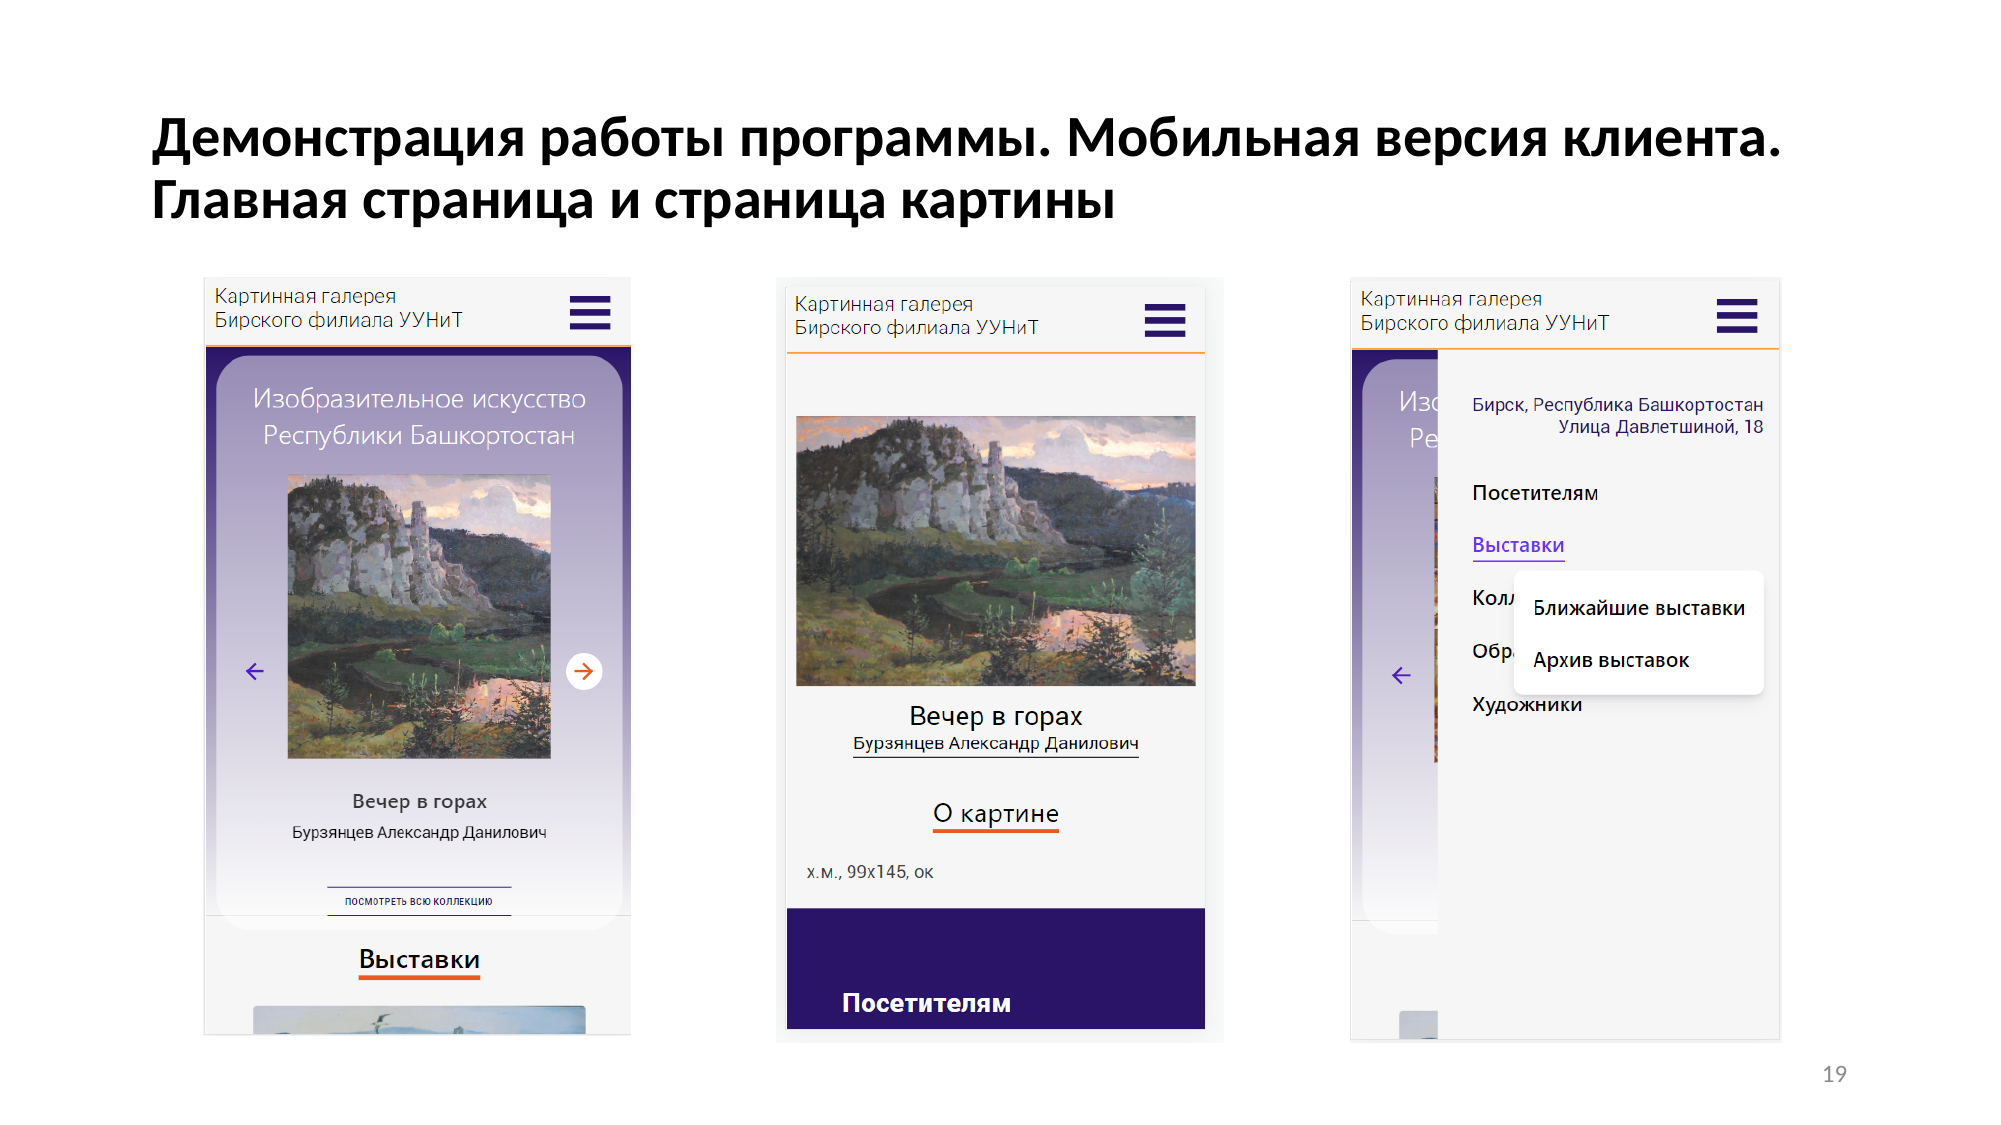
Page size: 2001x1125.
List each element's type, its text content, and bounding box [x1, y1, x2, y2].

title Демонстрация работы программы. Мобильная версия клиента. Главная страница и страница картины [137, 59, 1863, 278]
slide_number 19 [1412, 1042, 1863, 1103]
picture [203, 277, 631, 1036]
picture [1350, 277, 1782, 1043]
picture [776, 277, 1224, 1043]
